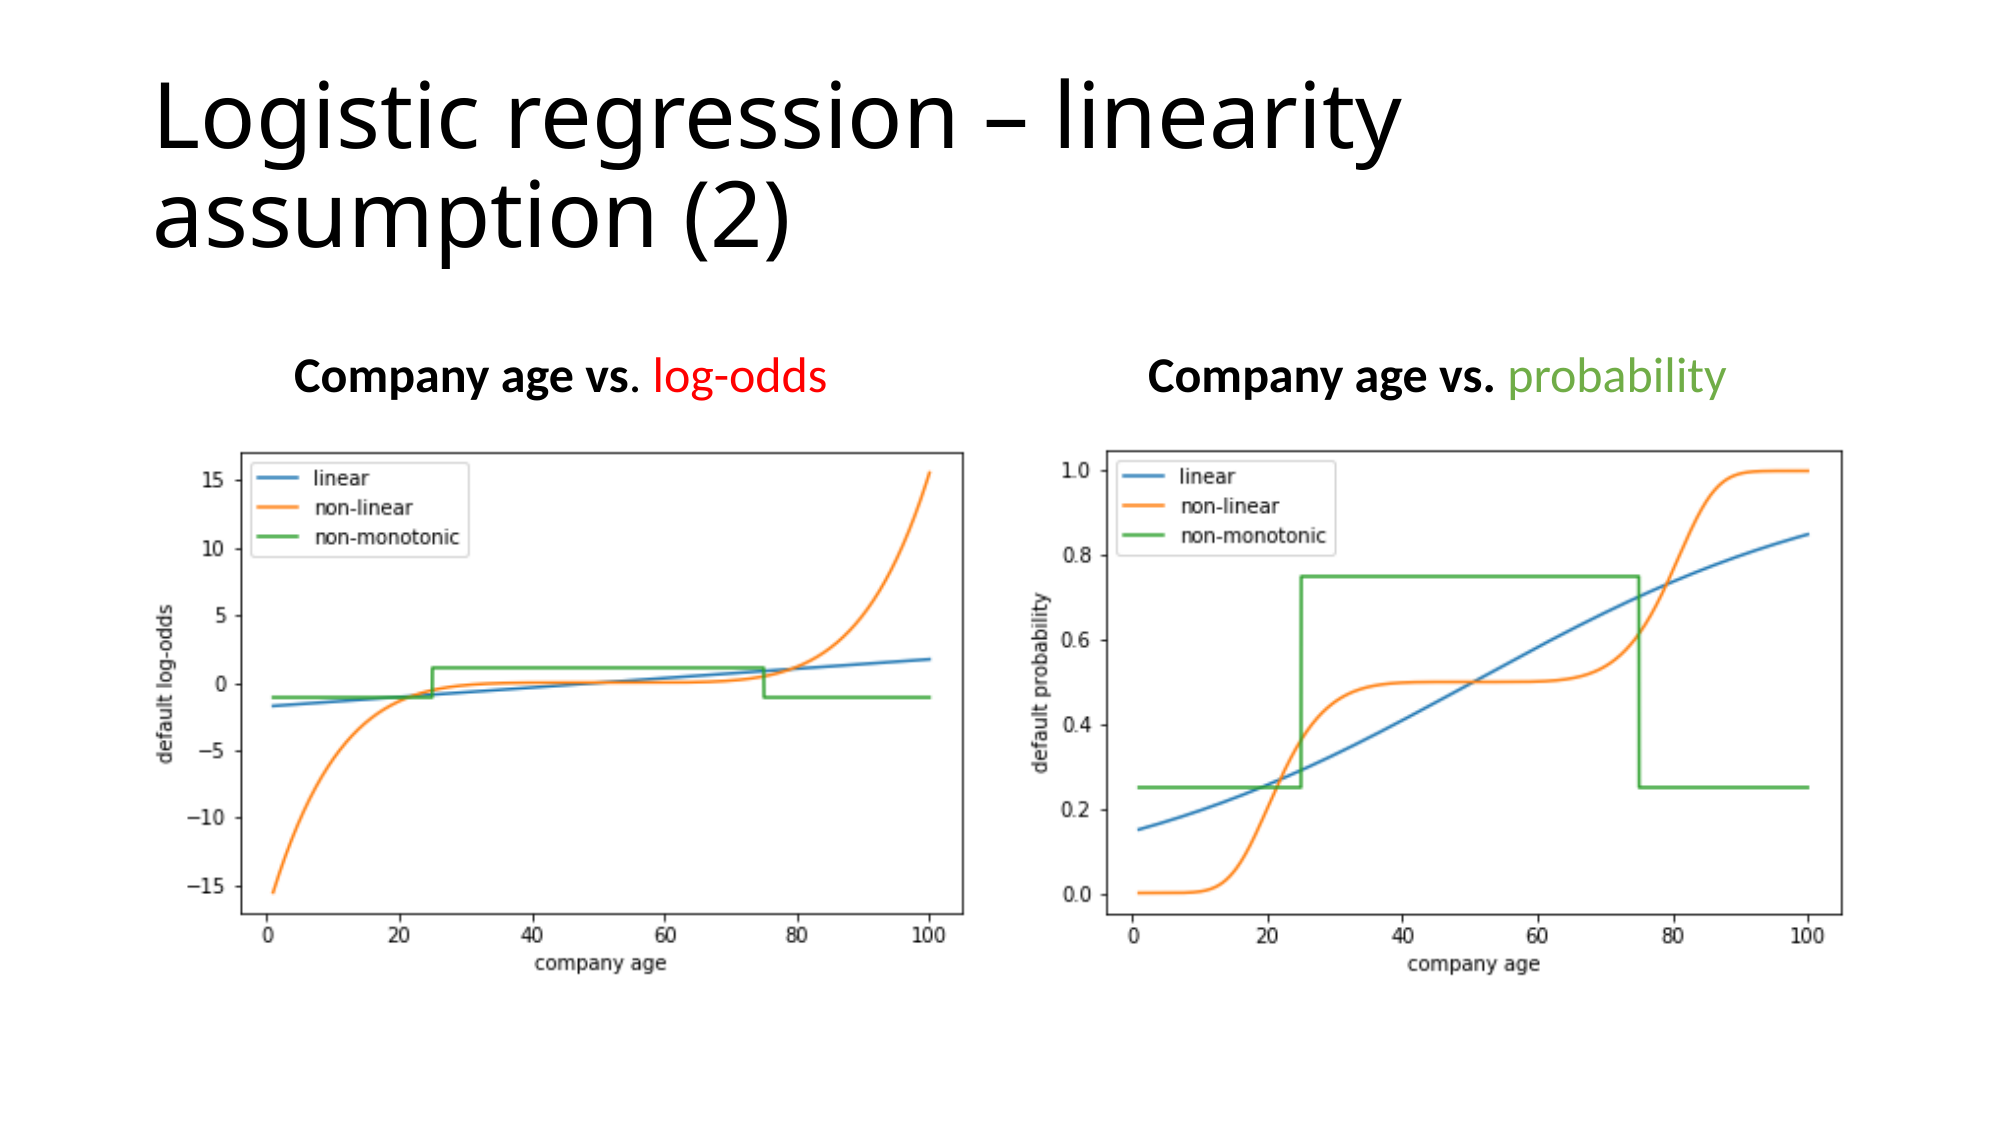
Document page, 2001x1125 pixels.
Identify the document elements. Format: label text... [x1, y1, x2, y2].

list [1012, 429, 1863, 997]
title Logistic regression – linearity assumption (2) [137, 59, 1863, 278]
list Company age vs. probability [1012, 275, 1863, 411]
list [137, 431, 984, 996]
list Company age vs. log-odds [137, 275, 984, 411]
